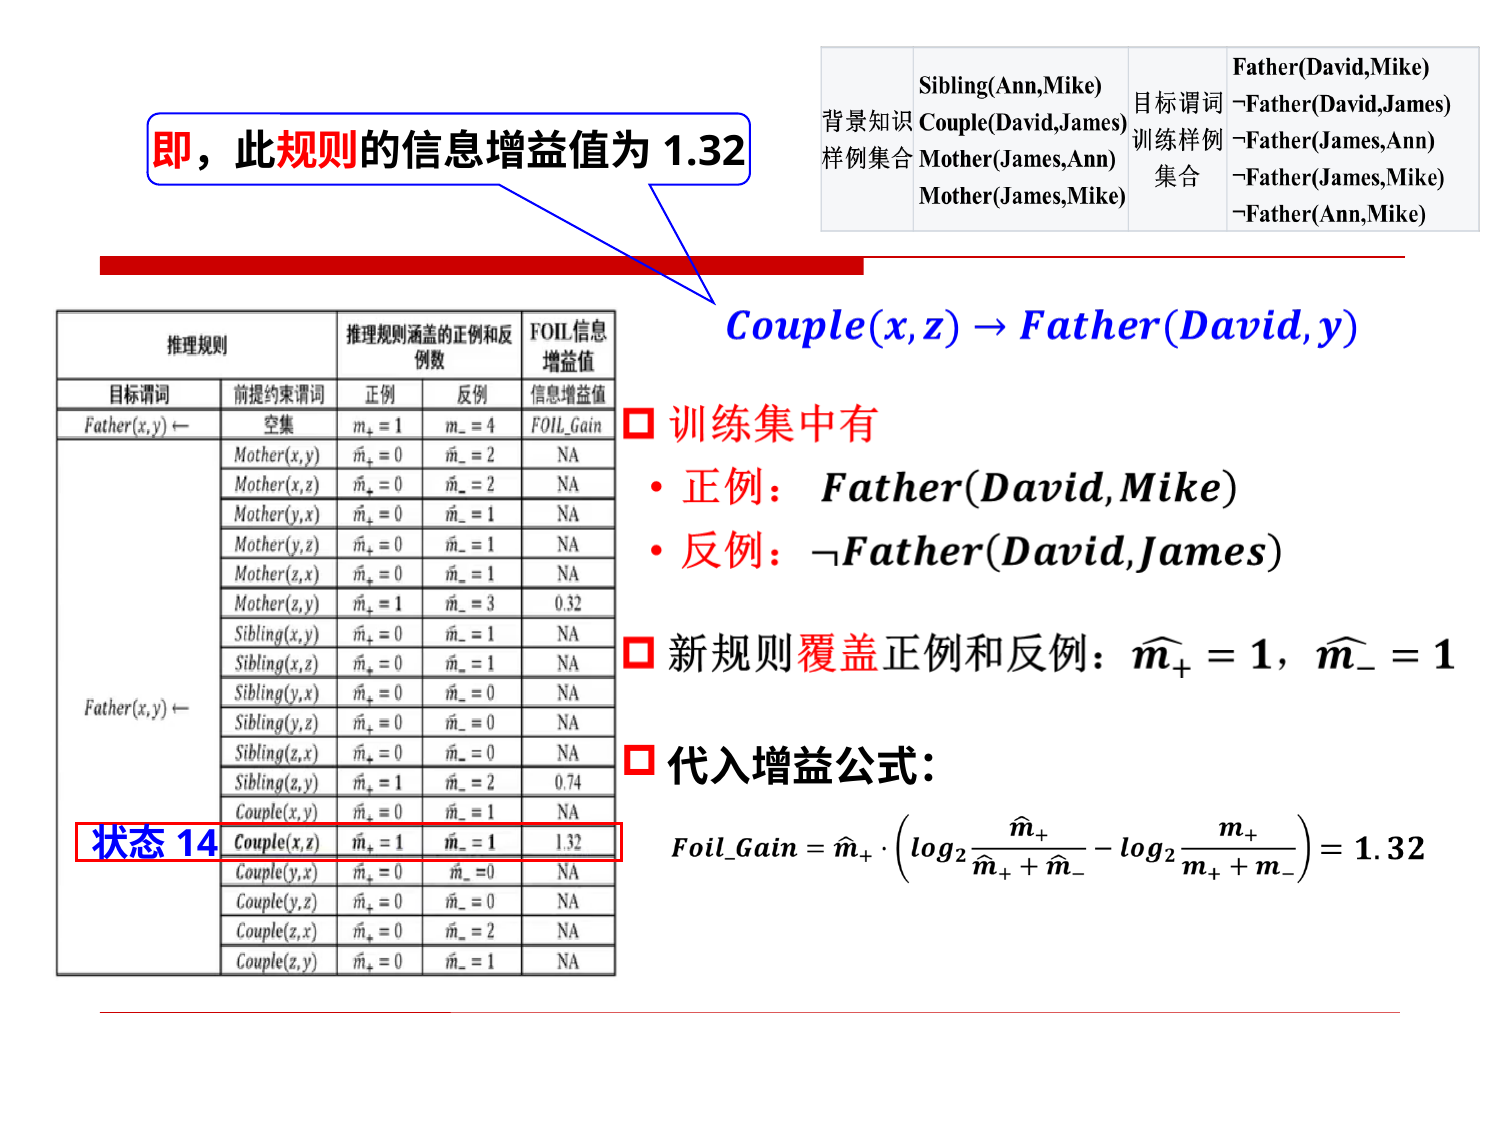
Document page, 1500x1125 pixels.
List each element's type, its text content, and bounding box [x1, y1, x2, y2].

text_box [622, 620, 1471, 678]
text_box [53, 307, 622, 981]
picture [820, 42, 1480, 243]
text_box 即，此规则的信息增益值为1.32 [146, 112, 751, 306]
text_box [622, 391, 1294, 582]
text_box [622, 727, 1438, 885]
text_box [709, 284, 1382, 363]
